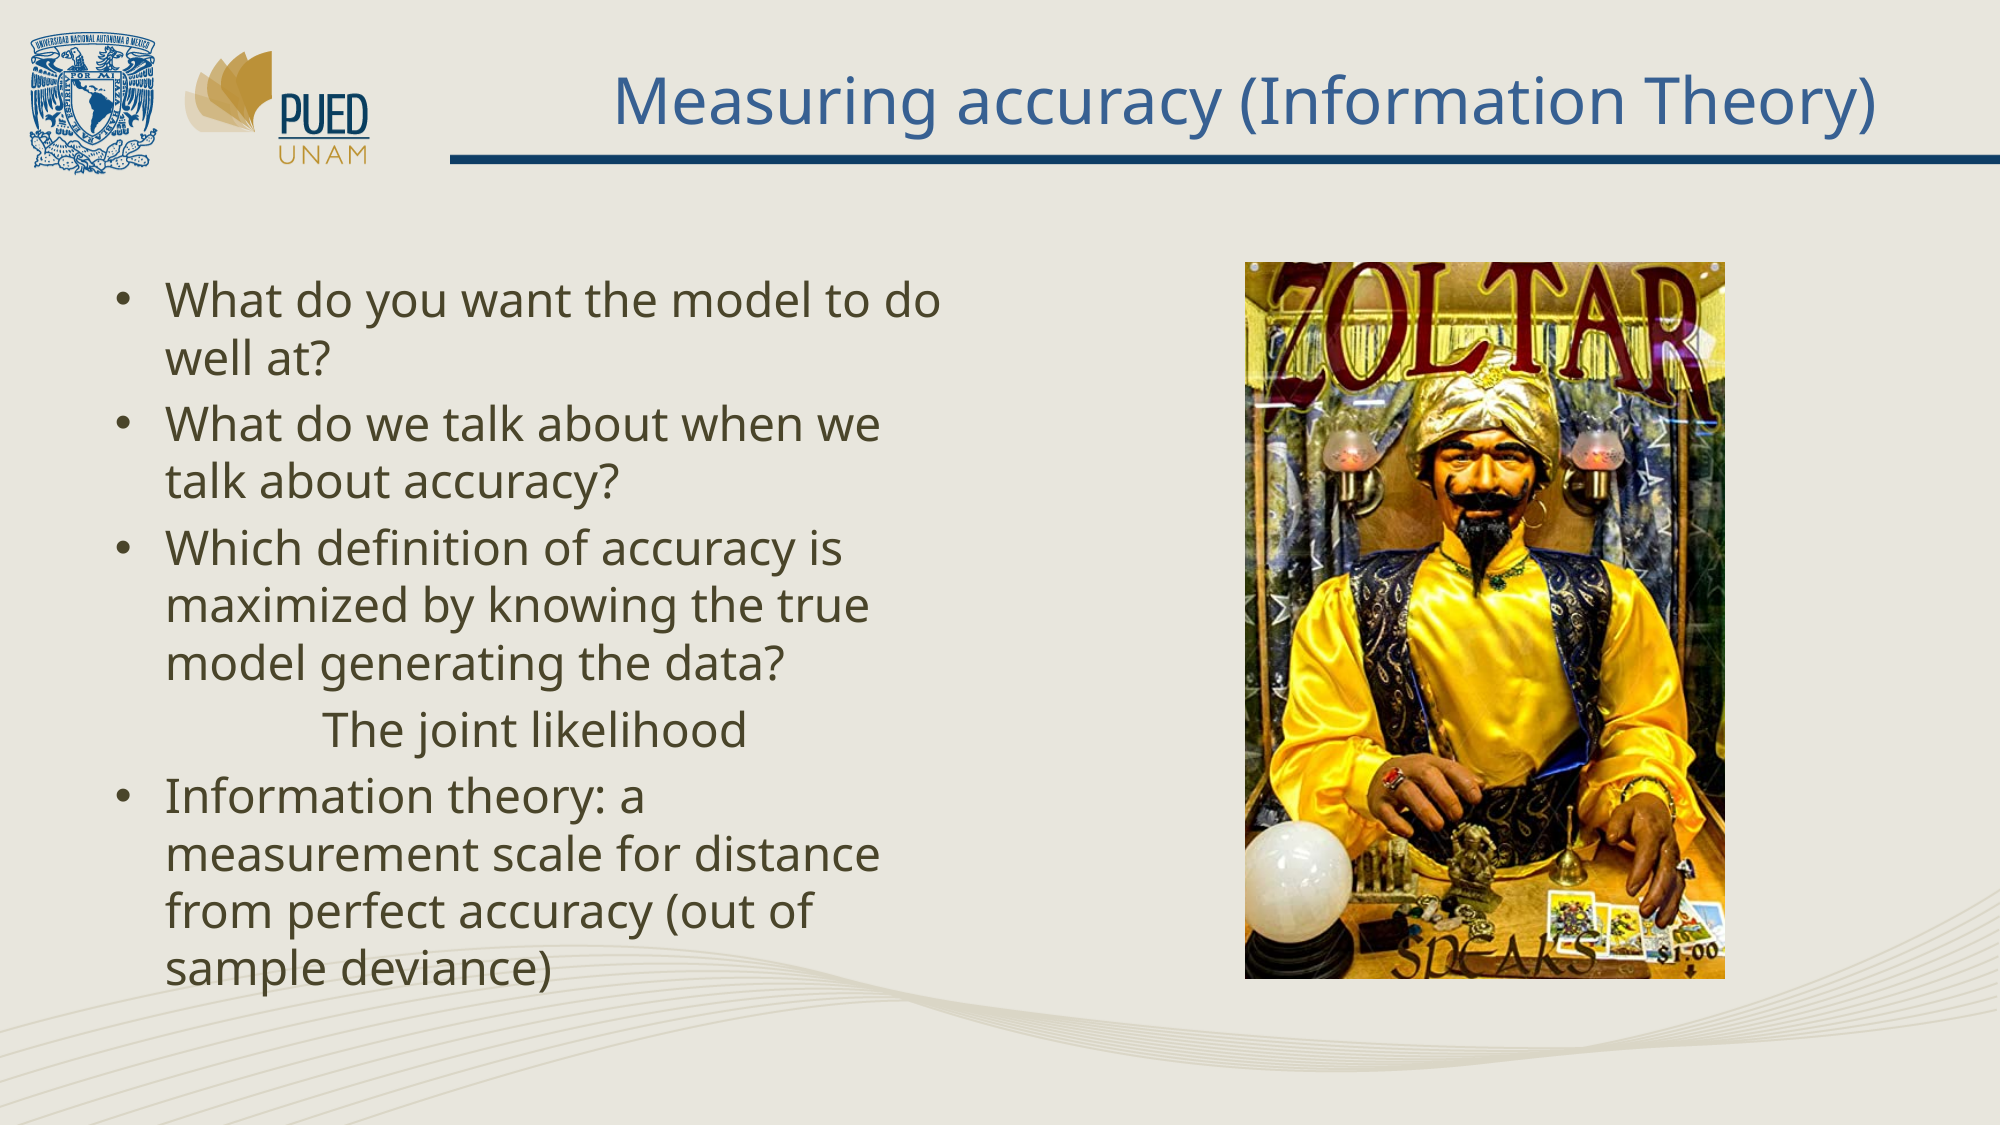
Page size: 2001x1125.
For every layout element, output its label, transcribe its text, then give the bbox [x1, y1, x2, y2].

title Measuring accuracy (Information Theory) [530, 34, 1960, 163]
picture [0, 0, 2000, 1125]
